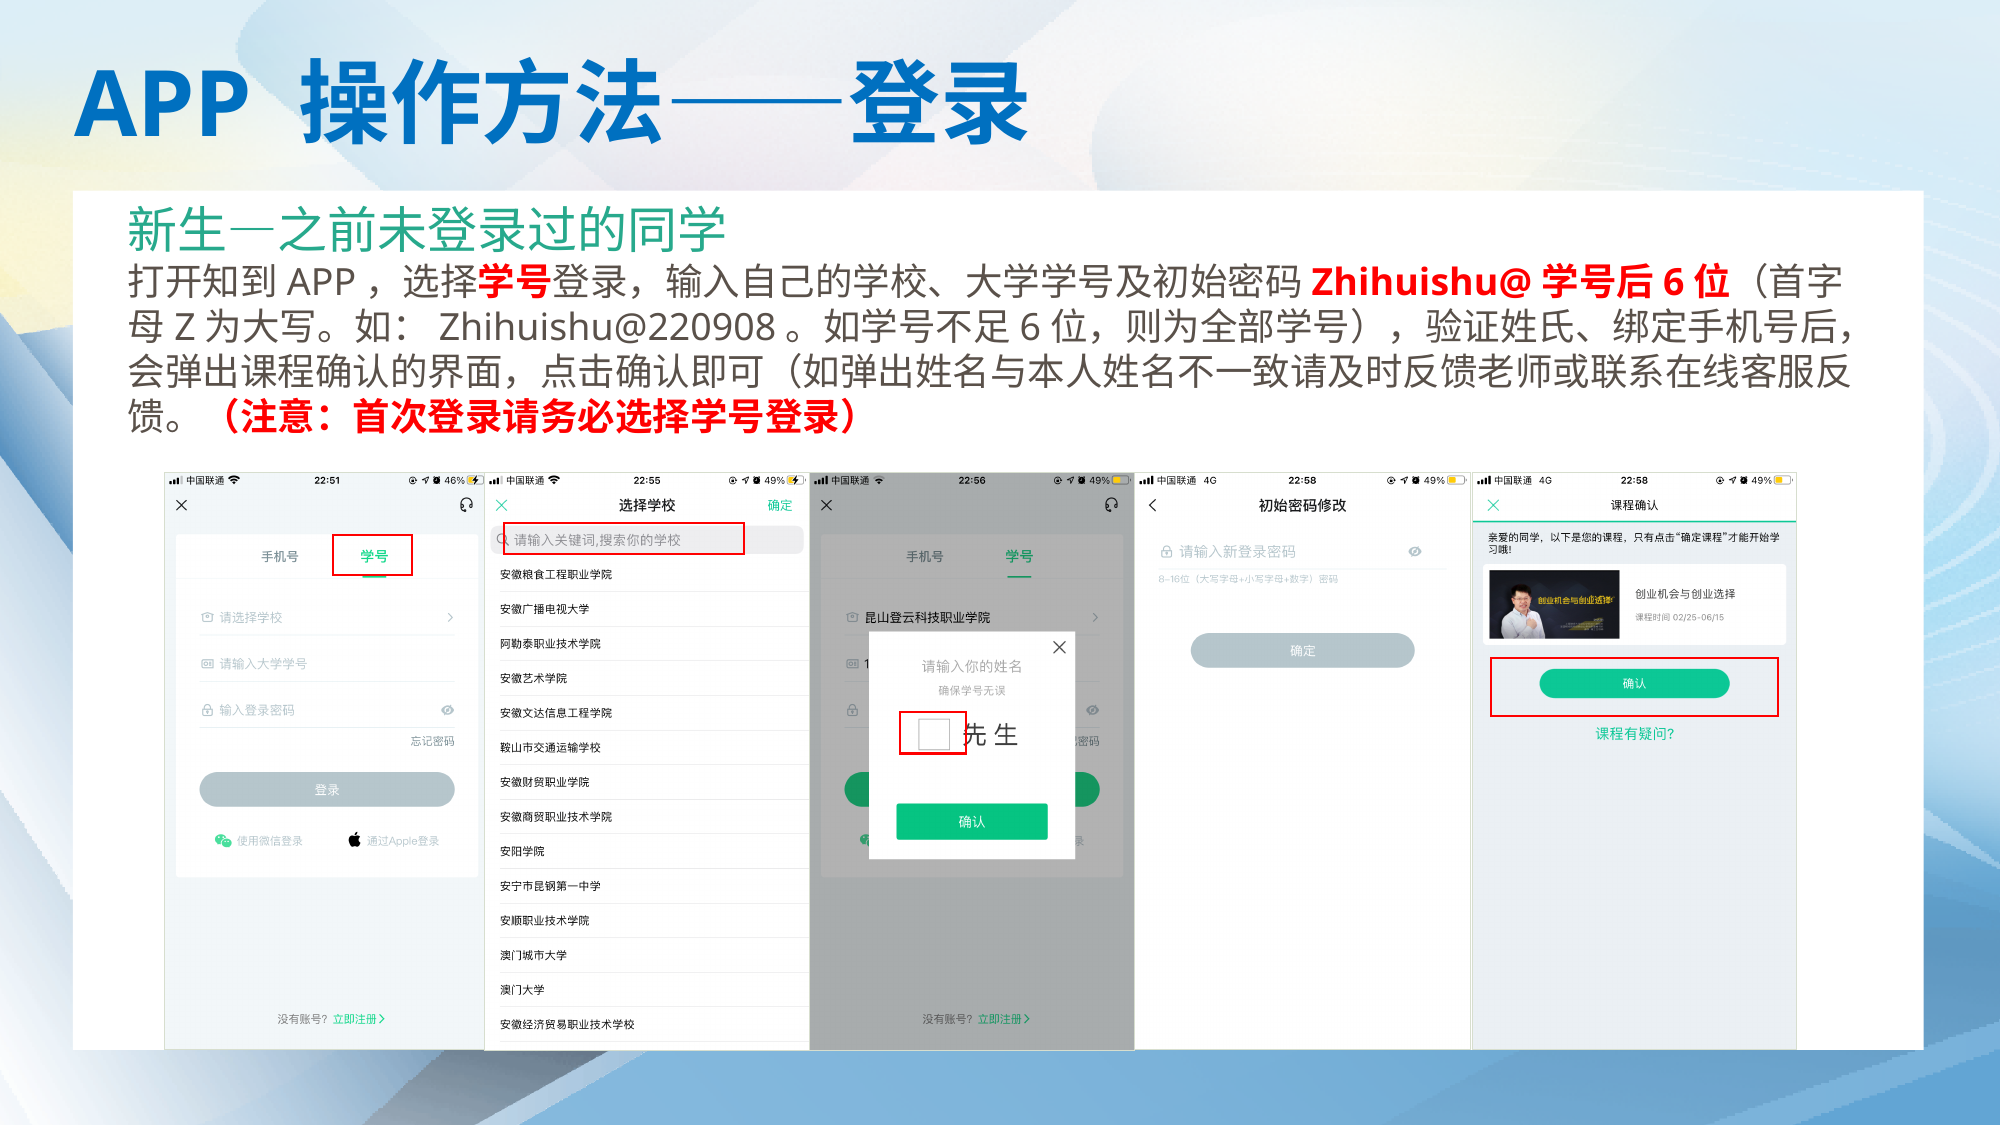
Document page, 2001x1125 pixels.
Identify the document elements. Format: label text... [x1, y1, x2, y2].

text_box APP 操作方法——登录 [59, 37, 1080, 163]
picture [0, 0, 2000, 1125]
text_box [72, 190, 1925, 1051]
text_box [164, 472, 1797, 1051]
text_box 新生—之前未登录过的同学 打开知到APP，选择学号登录，输入自己的学校、大学学号及初始密码Zhihuishu@学号后6位（首字母Z为大写。如：Zhihuishu@220908。如学号不足6位，则为全部学号），验证姓氏、绑定手机号后，会弹出课程确认的界面，点击确认即可（如弹出姓名与本人姓名不一致请及时反馈老师或联系在线客服反馈。（注意：首次登录请务必选择学号登录） [113, 190, 1888, 430]
